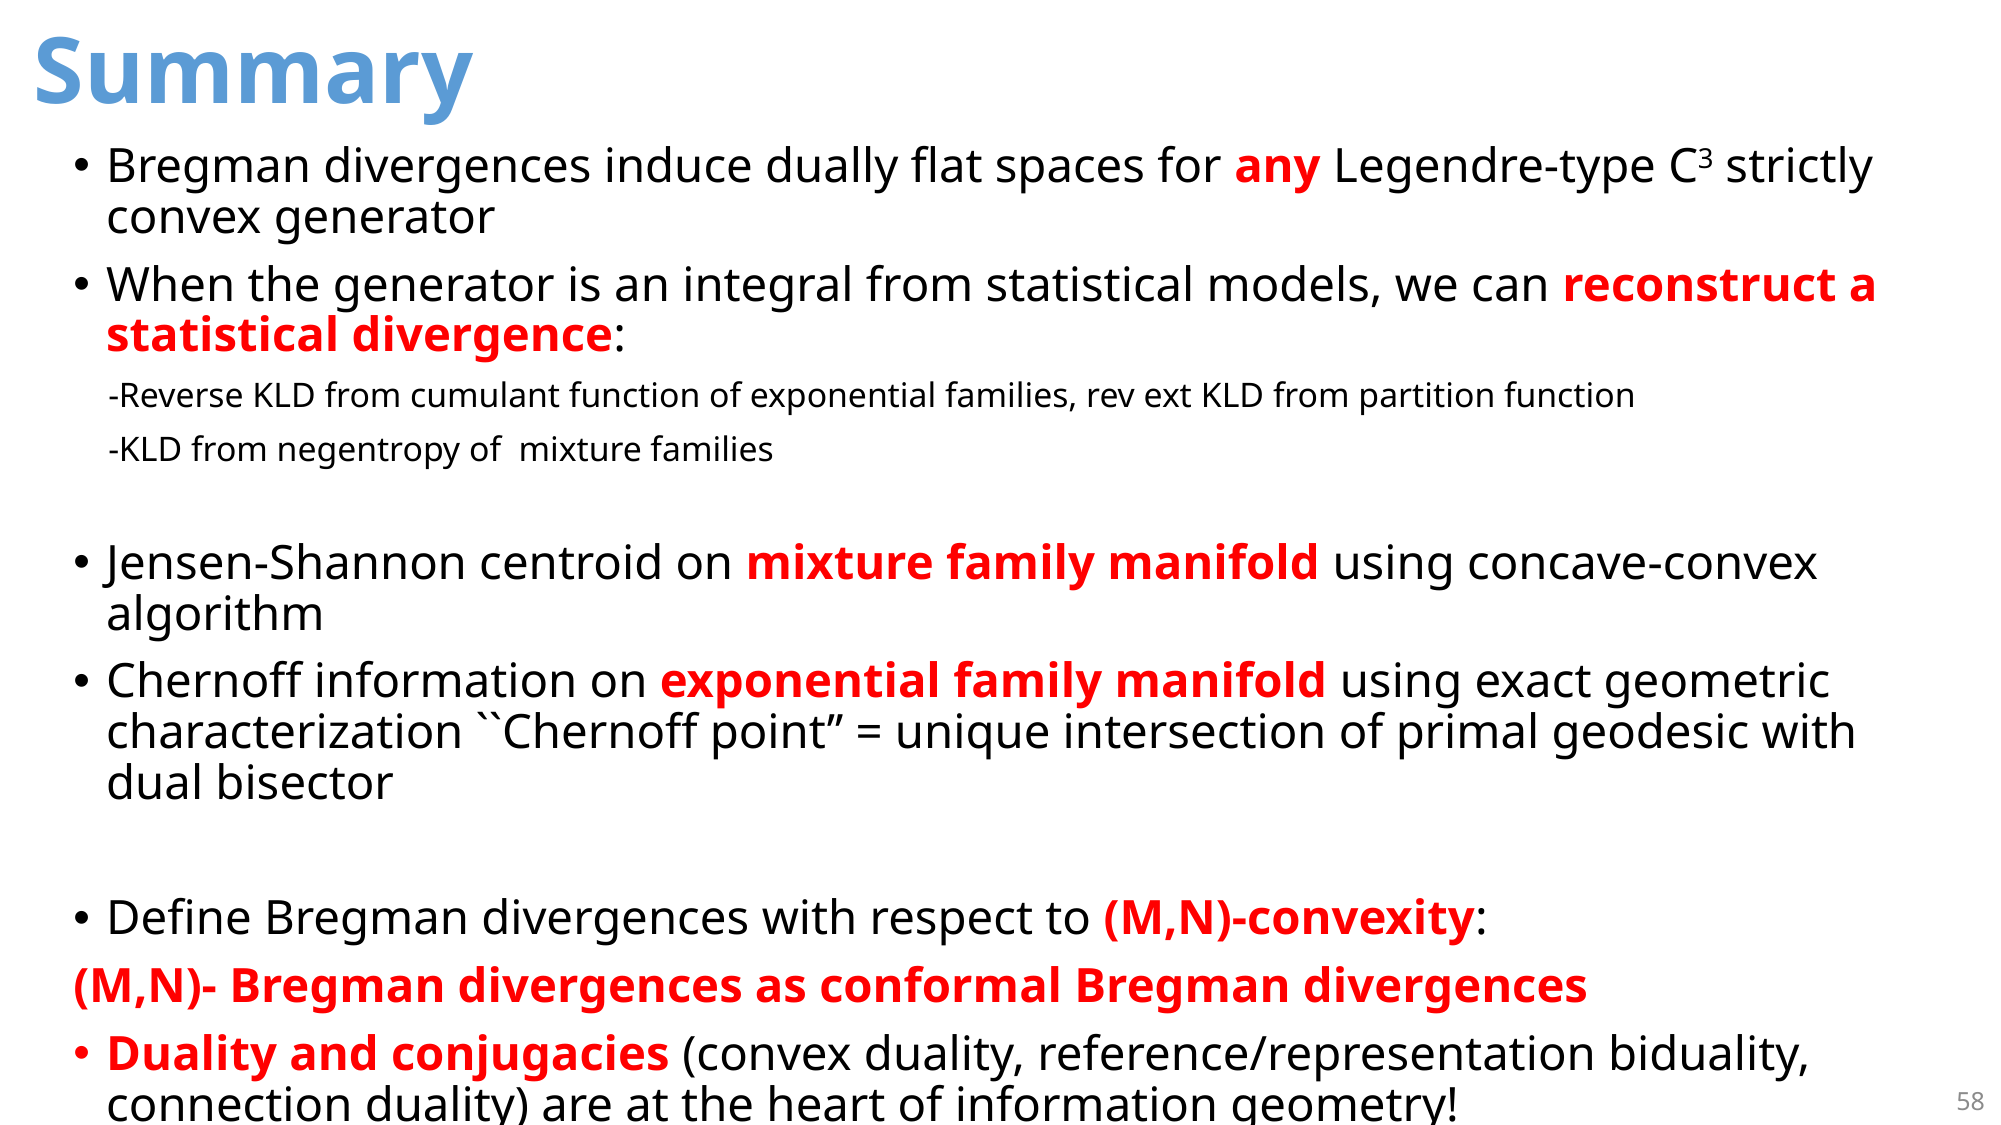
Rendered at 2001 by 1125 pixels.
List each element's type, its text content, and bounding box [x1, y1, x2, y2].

list Bregman divergences induce dually flat spaces for any Legendre-type C3 strictly convex generator When the generator is an integral from statistical models, we can reconstruct a statistical divergence: -Reverse KLD from cumulant function of exponential families, rev ext KLD from partition function -KLD from negentropy of mixture families Jensen-Shannon centroid on mixture family manifold using concave-convex algorithm Chernoff information on exponential family manifold using exact geometric characterization ``Chernoff point’’ = unique intersection of primal geodesic with dual bisector Define Bregman divergences with respect to (M,N)-convexity: (M,N)- Bregman divergences as conformal Bregman divergences Duality and conjugacies (convex duality, reference/representation biduality, connection duality) are at the heart of information geometry! [58, 134, 1942, 1125]
slide_number 58 [1848, 1072, 2000, 1125]
title Summary [18, 0, 1744, 183]
